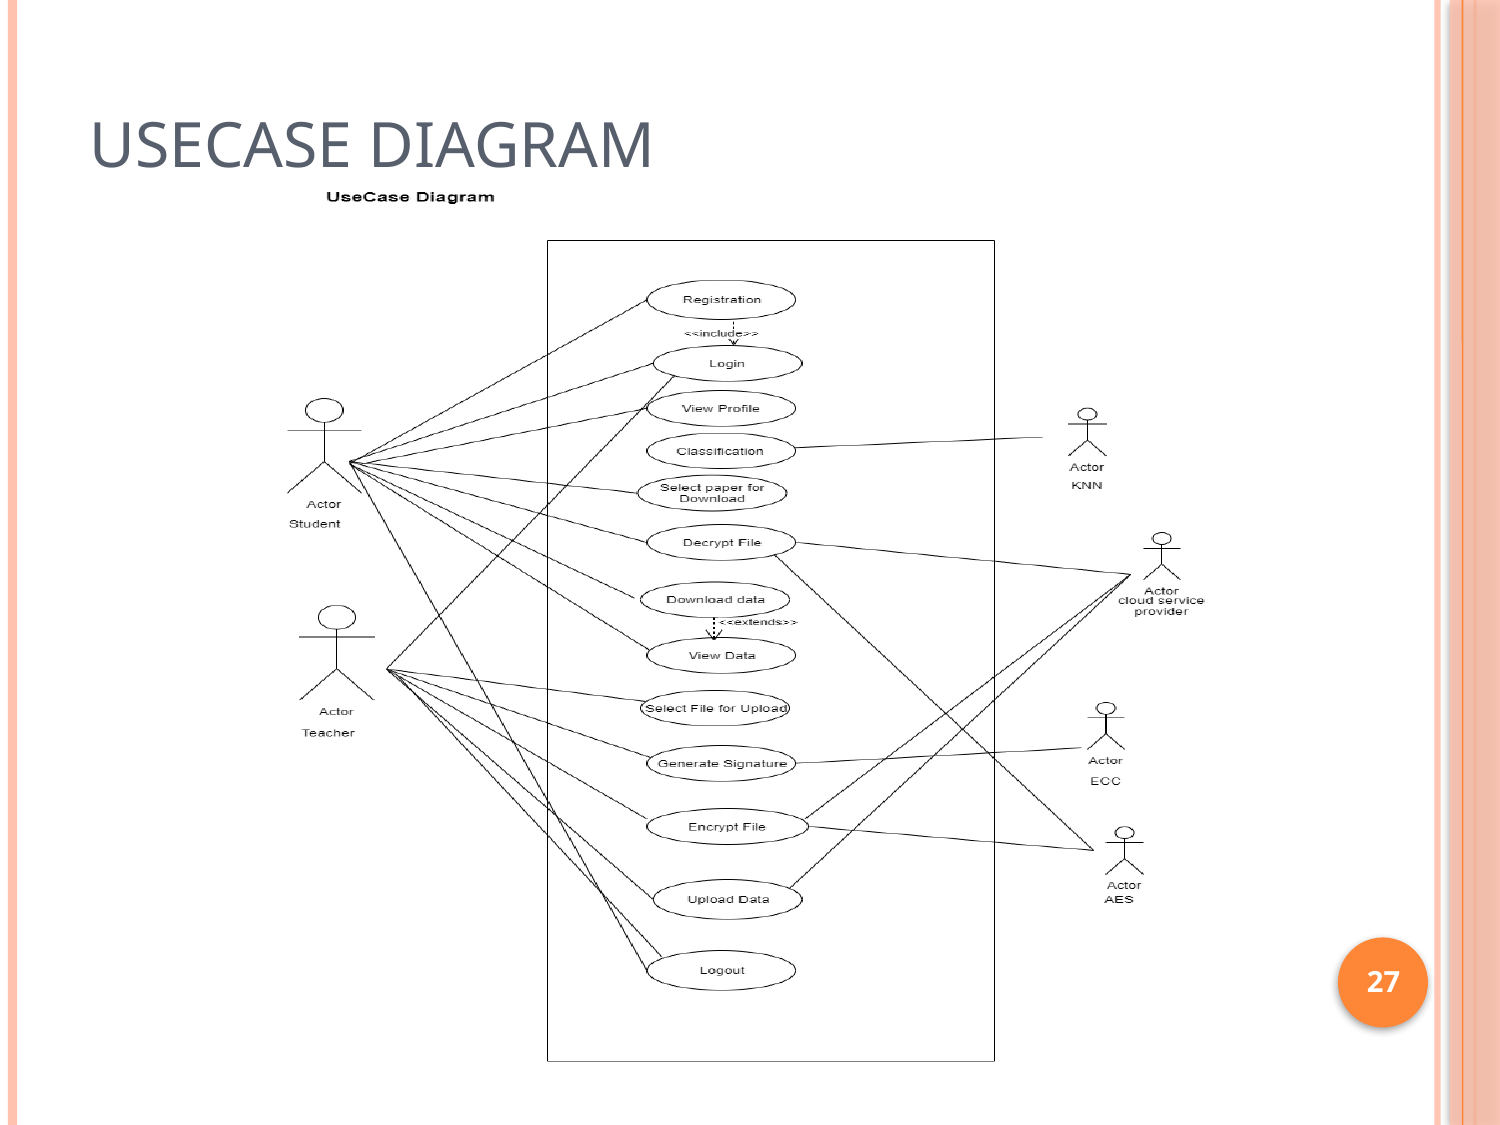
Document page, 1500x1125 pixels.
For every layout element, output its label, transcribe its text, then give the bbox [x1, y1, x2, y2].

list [286, 186, 1226, 1063]
title Usecase Diagram [75, 45, 1300, 188]
slide_number 27 [1333, 940, 1434, 1027]
